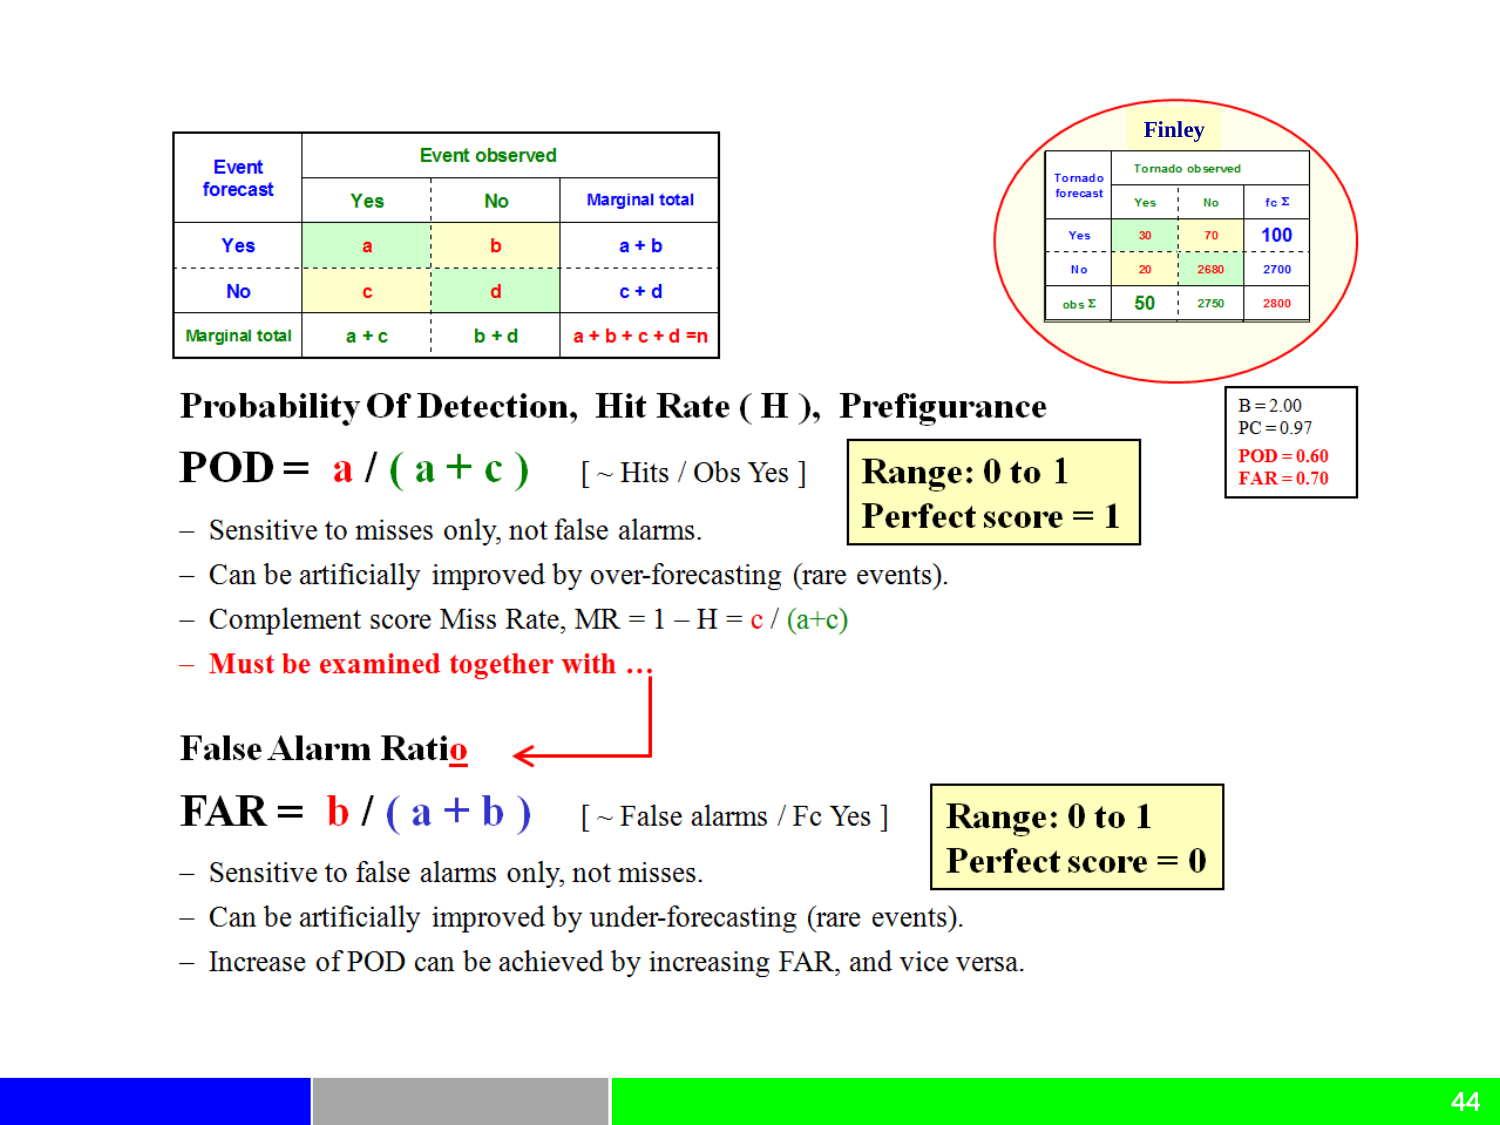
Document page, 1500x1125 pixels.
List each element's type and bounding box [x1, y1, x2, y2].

picture [163, 87, 1370, 983]
